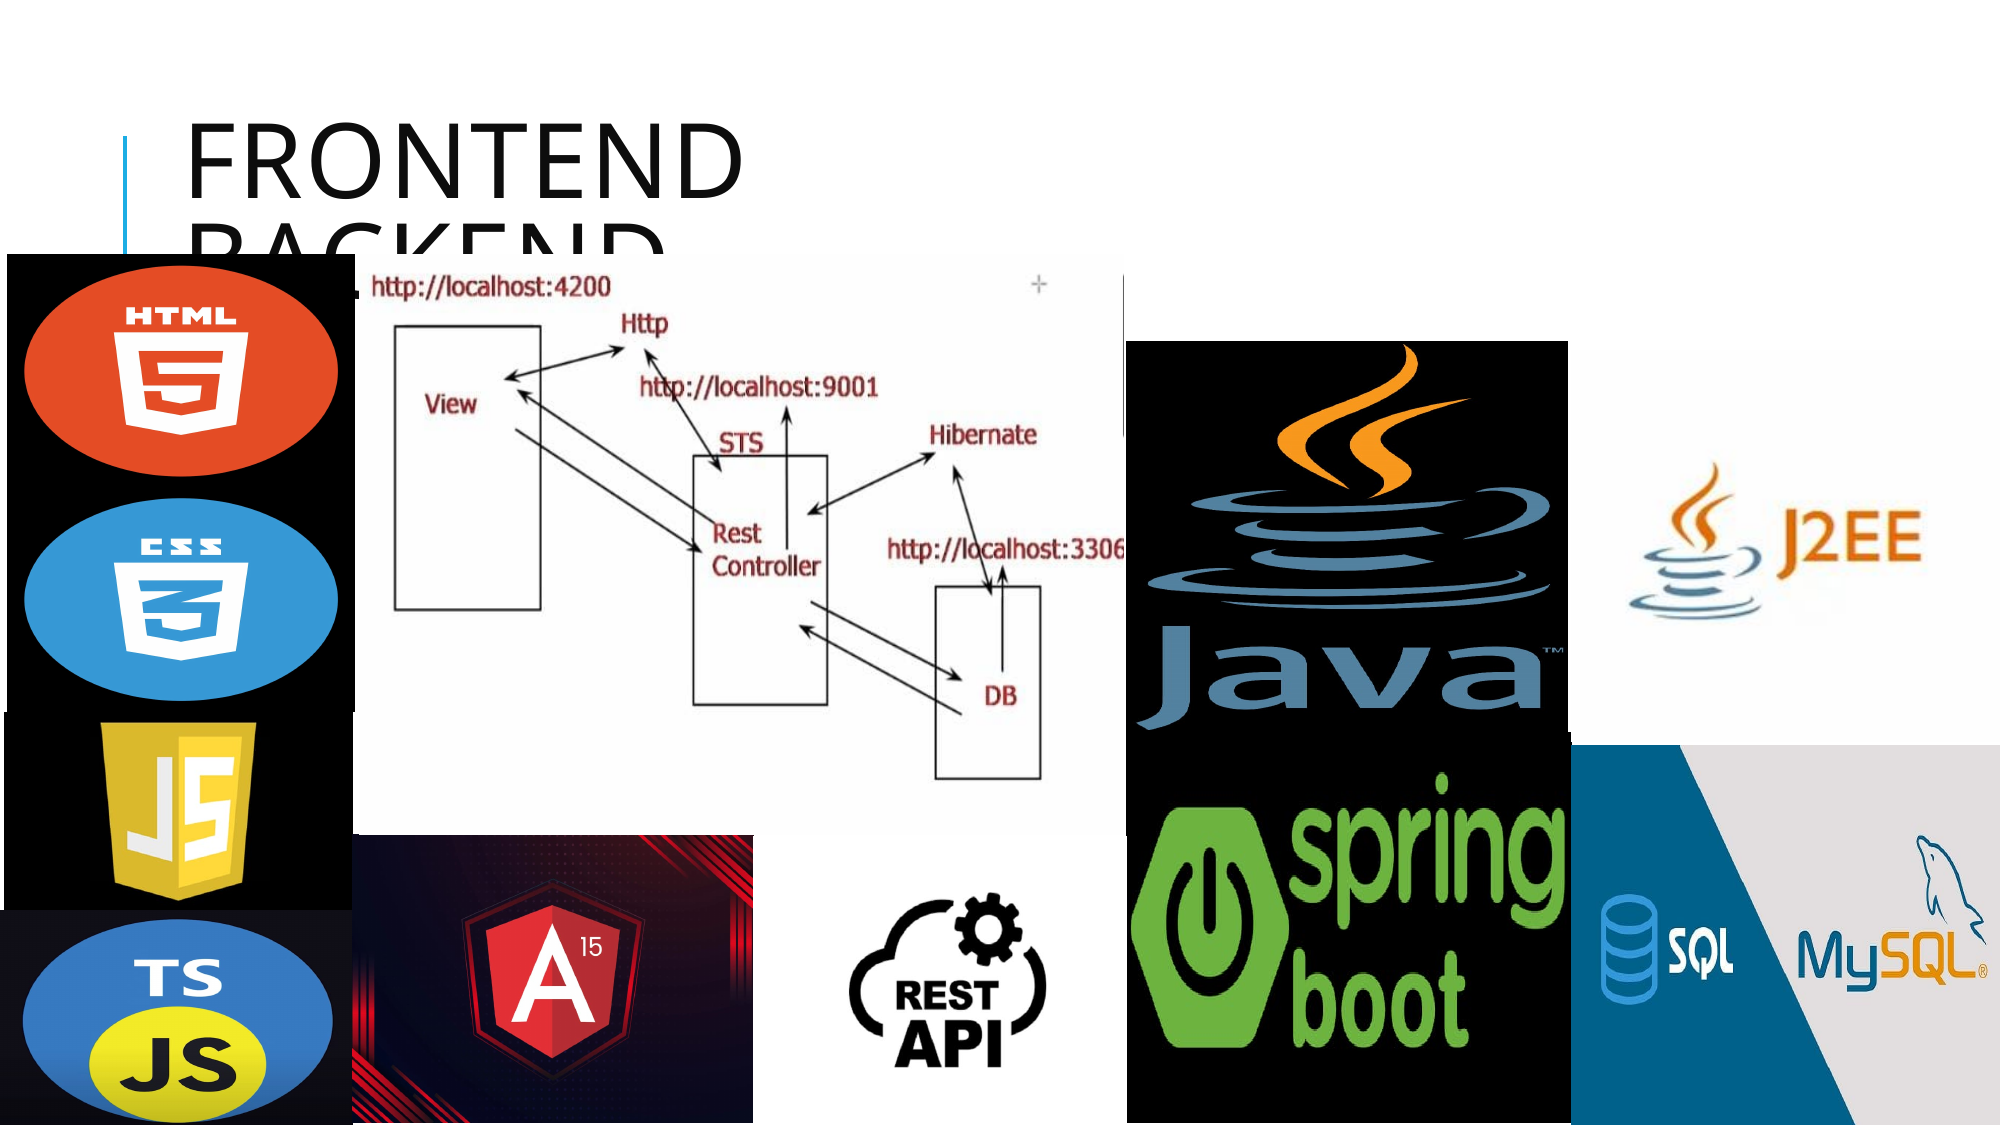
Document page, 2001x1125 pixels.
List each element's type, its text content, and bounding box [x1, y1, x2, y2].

picture [0, 253, 2000, 1125]
picture [1689, 927, 1732, 979]
picture [1669, 927, 1686, 973]
picture [1680, 745, 2000, 1125]
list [7, 253, 355, 483]
title FRONTEND bACKEND [168, 96, 1763, 342]
picture [1602, 895, 1657, 1004]
